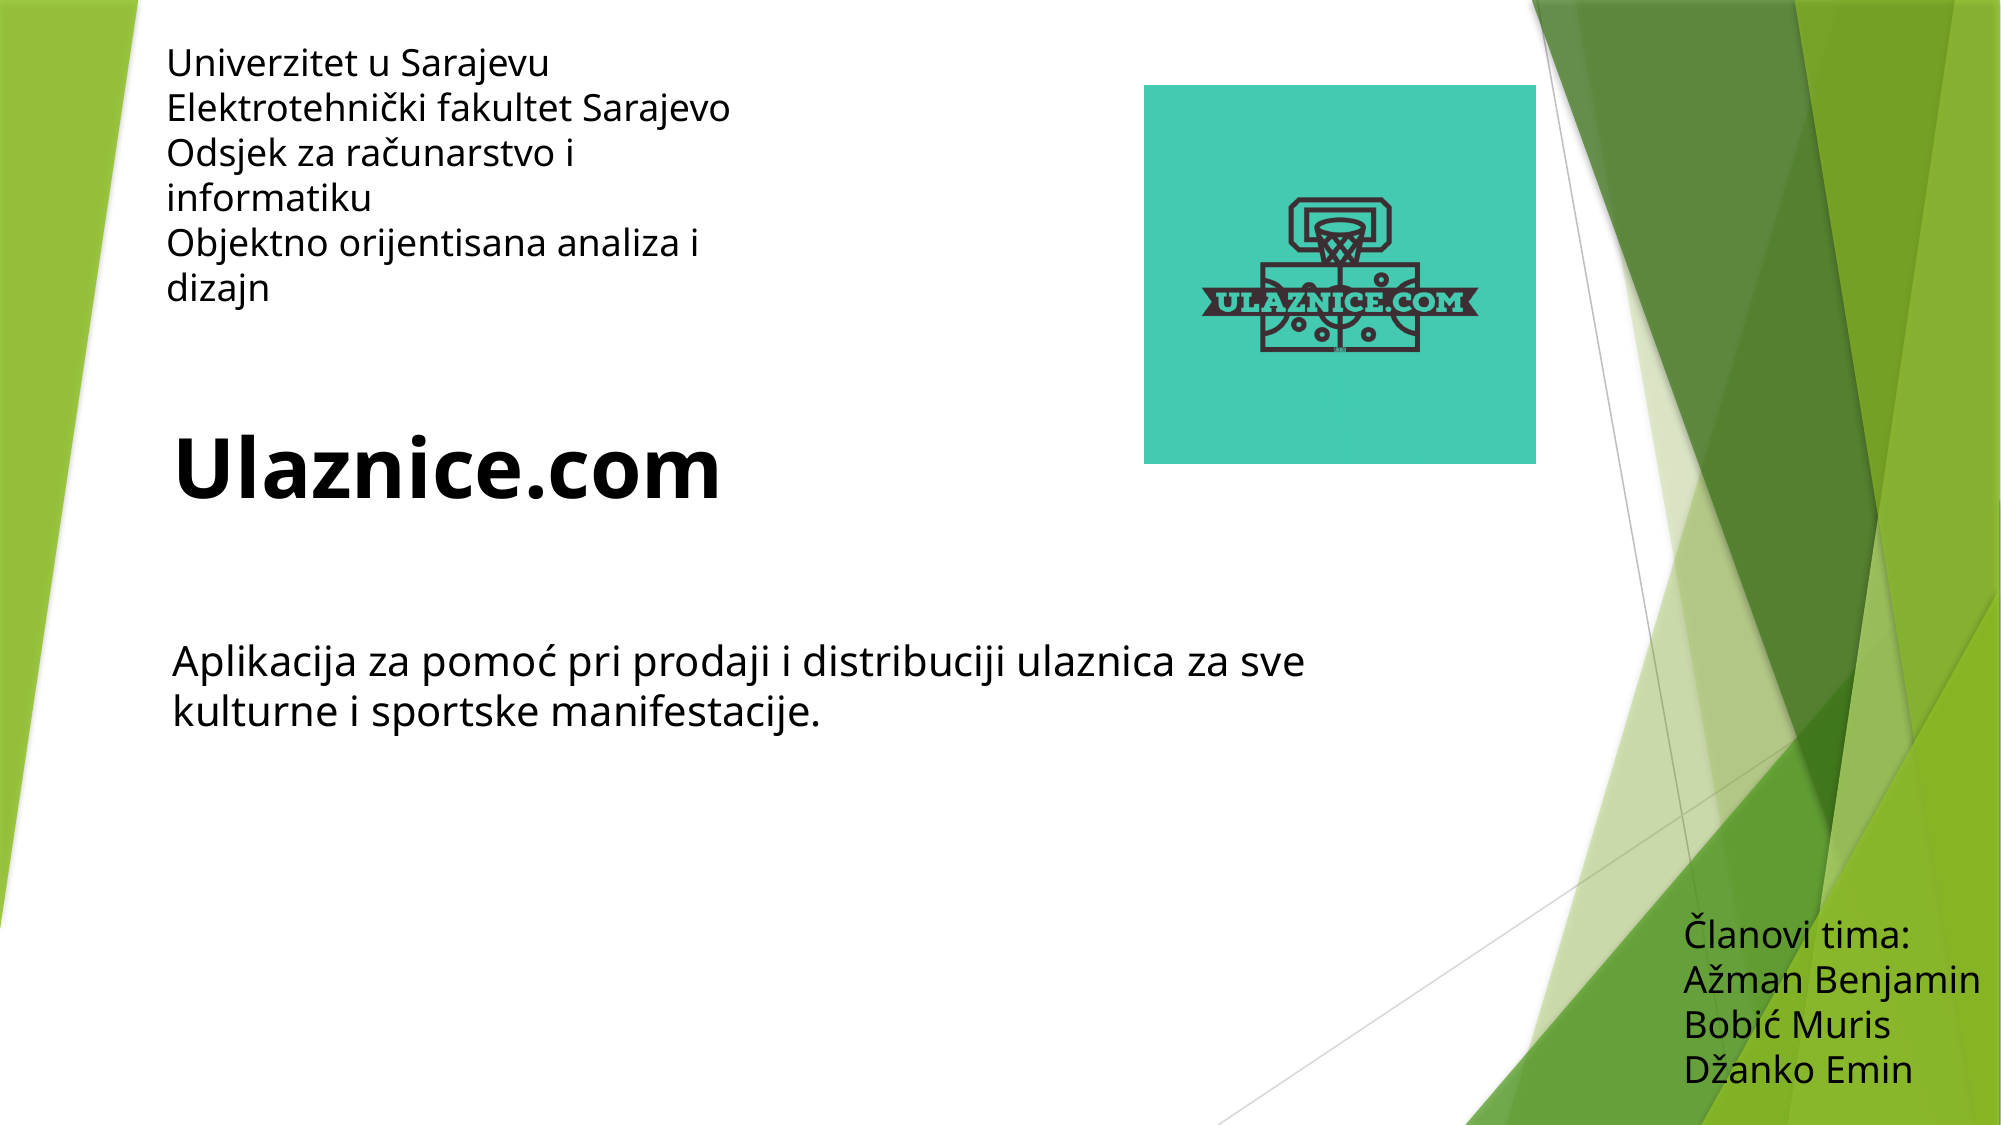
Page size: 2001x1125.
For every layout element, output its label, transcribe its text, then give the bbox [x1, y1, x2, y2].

text_box Članovi tima: Ažman Benjamin Bobić Muris Džanko Emin [1668, 903, 2000, 1099]
text_box Univerzitet u Sarajevu Elektrotehnički fakultet Sarajevo Odsjek za računarstvo i informatiku Objektno orijentisana analiza i dizajn [151, 31, 777, 362]
picture [1143, 84, 1536, 464]
text_box Ulaznice.com [158, 407, 745, 523]
text_box Aplikacija za pomoć pri prodaji i distribuciji ulaznica za sve kulturne i sportske manifestacije. [158, 627, 1445, 743]
